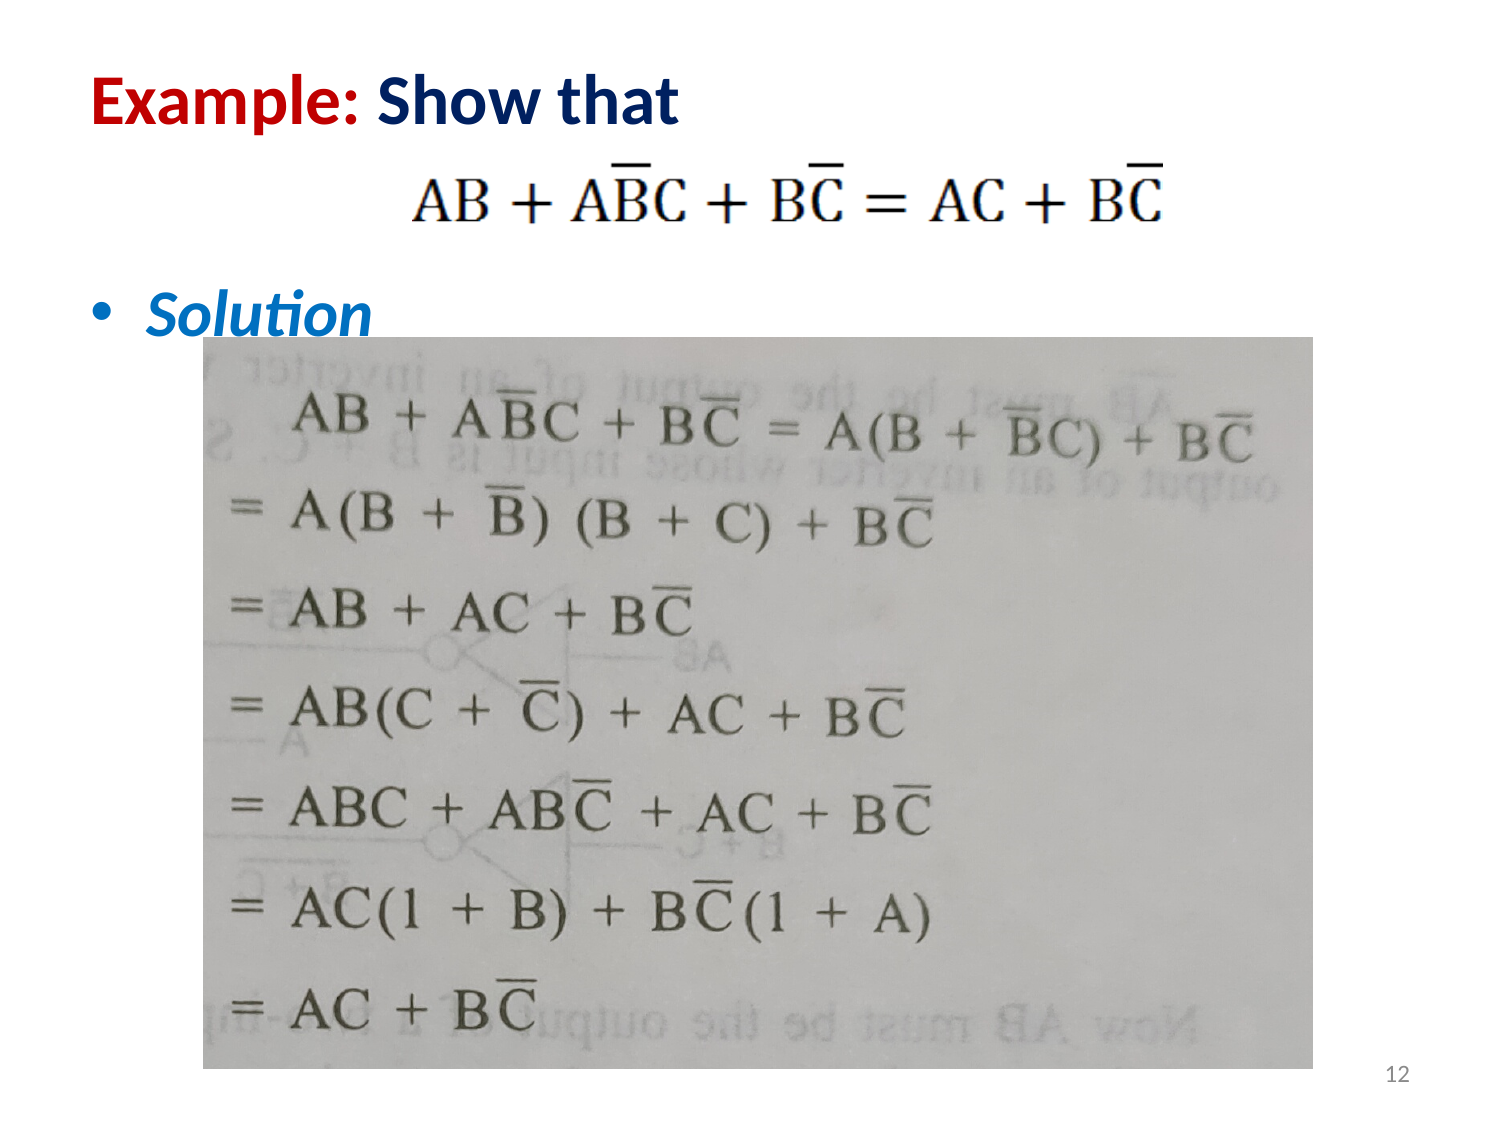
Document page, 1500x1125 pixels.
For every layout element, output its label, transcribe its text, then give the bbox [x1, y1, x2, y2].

list Solution [75, 262, 1425, 1005]
picture [203, 337, 1313, 1069]
slide_number 12 [1074, 1042, 1425, 1103]
picture [412, 149, 1163, 238]
title Example: Show that [75, 45, 1425, 233]
